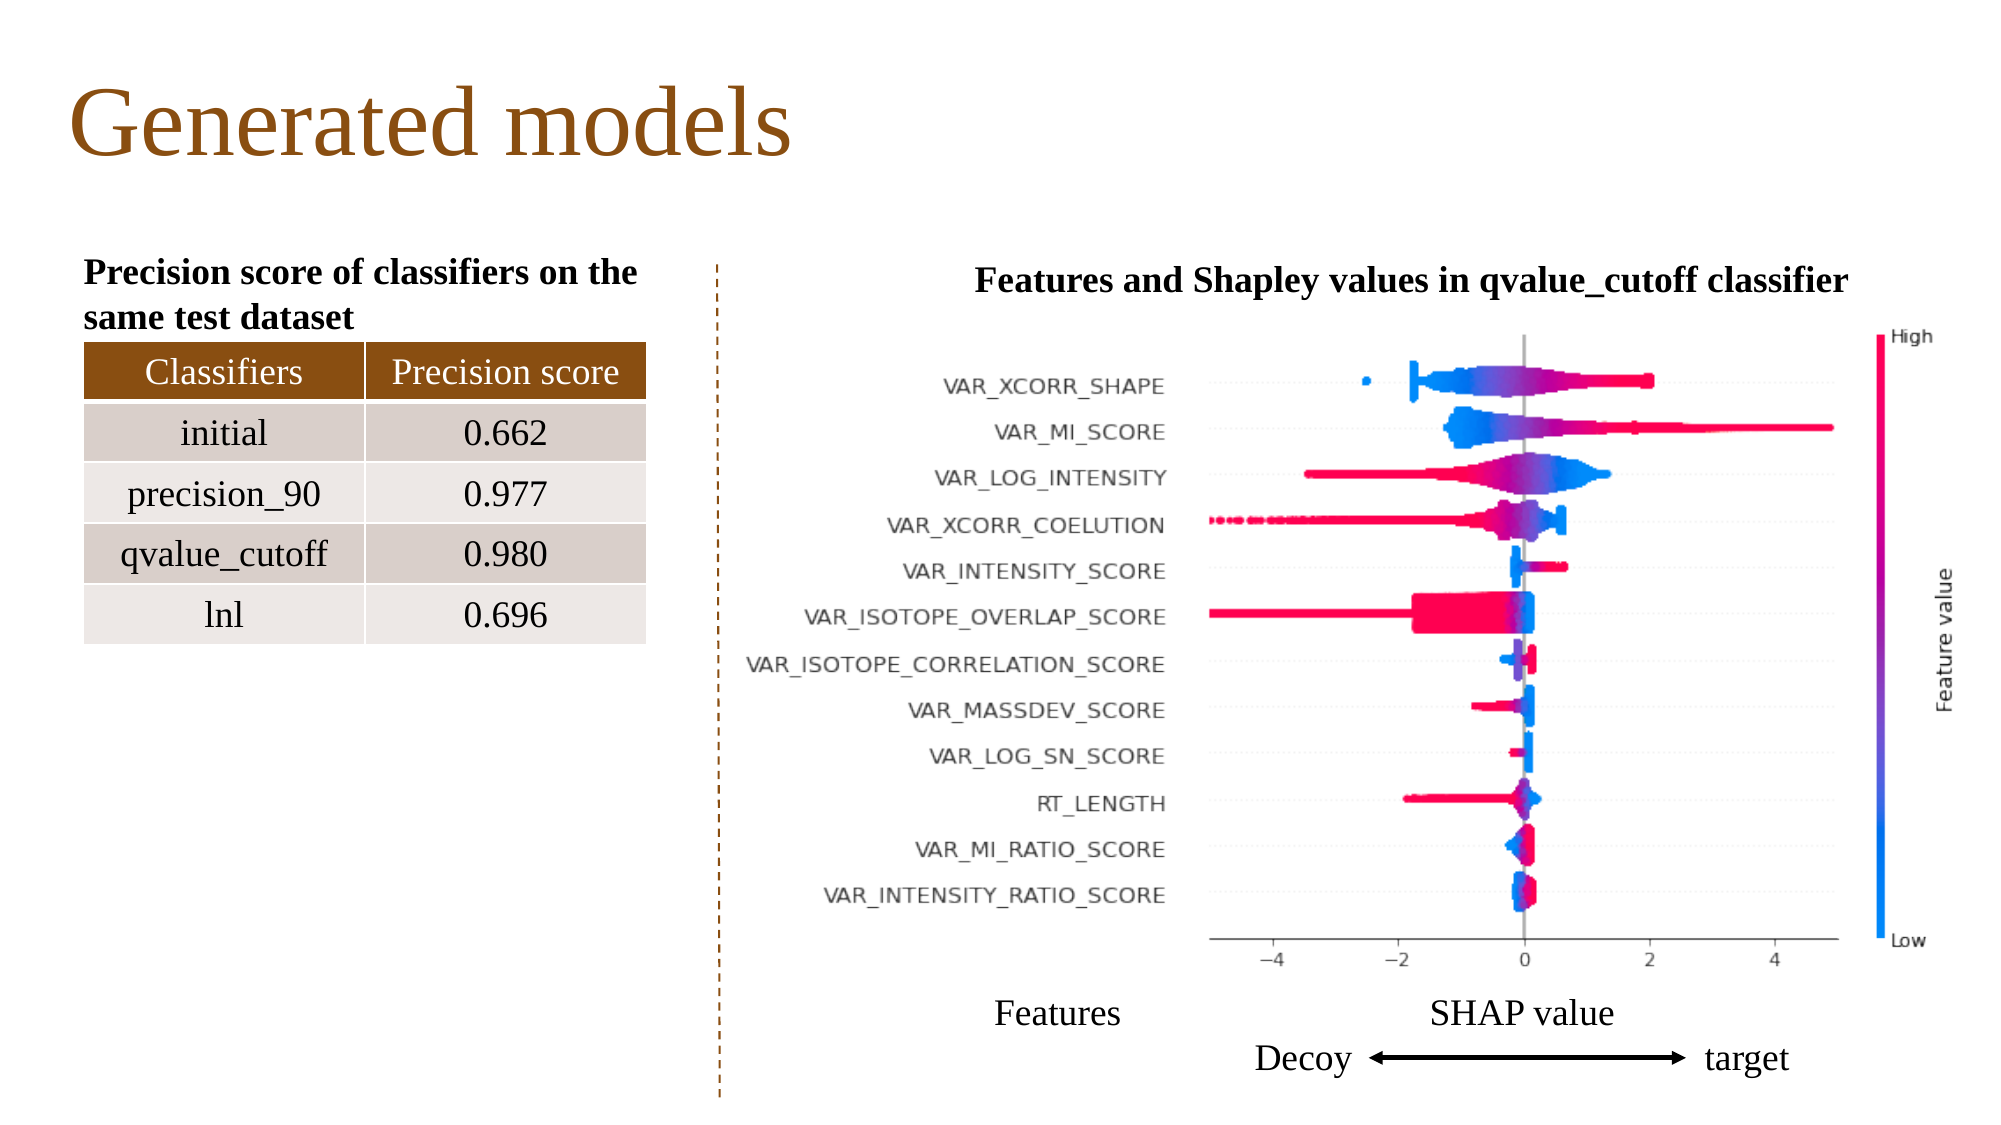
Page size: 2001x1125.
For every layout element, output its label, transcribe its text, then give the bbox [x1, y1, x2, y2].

table_cell qvalue_cutoff [84, 524, 364, 583]
table_cell precision_90 [84, 463, 364, 522]
table_header Classifiers [84, 345, 364, 399]
table_cell lnl [84, 585, 364, 644]
table_cell 0.696 [366, 585, 646, 644]
table_cell 0.977 [366, 463, 646, 522]
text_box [734, 316, 1970, 1087]
title Generated models [68, 27, 1946, 225]
table_cell initial [84, 404, 364, 461]
table_cell 0.980 [366, 524, 646, 583]
text_box Features and Shapley values in qvalue_cutoff classifier [946, 247, 1878, 308]
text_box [716, 264, 720, 1098]
table_cell 0.662 [366, 404, 646, 461]
text_box Precision score of classifiers on the same test dataset [68, 239, 662, 345]
table_header Precision score [366, 345, 646, 399]
